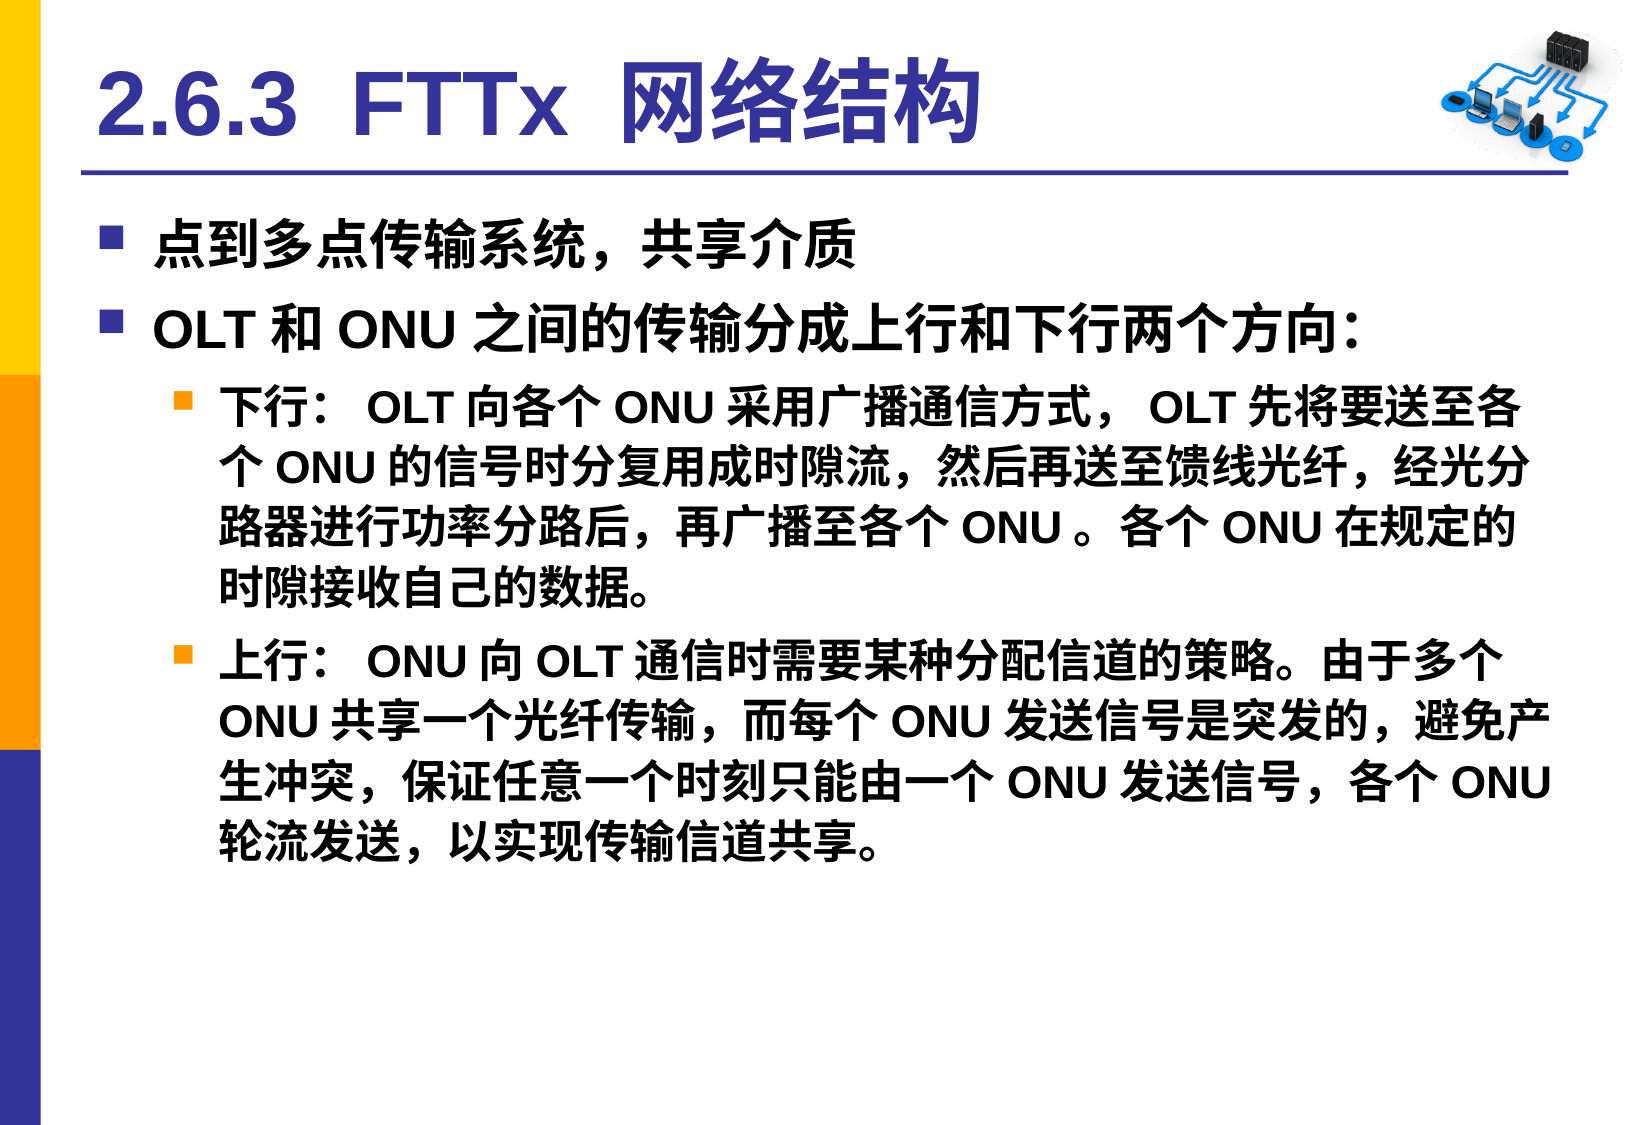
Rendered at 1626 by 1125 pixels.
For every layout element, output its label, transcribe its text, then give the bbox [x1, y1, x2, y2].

picture [1438, 30, 1624, 165]
list 点到多点传输系统，共享介质 OLT和ONU之间的传输分成上行和下行两个方向： 下行：OLT向各个ONU采用广播通信方式，OLT先将要送至各个ONU的信号时分复用成时隙流，然后再送至馈线光纤，经光分路器进行功率分路后，再广播至各个ONU。各个ONU在规定的时隙接收自己的数据。 上行：ONU向OLT通信时需要某种分配信道的策略。由于多个ONU共享一个光纤传输，而每个ONU发送信号是突发的，避免产生冲突，保证任意一个时刻只能由一个ONU发送信号，各个ONU轮流发送，以实现传输信道共享。 [81, 196, 1569, 1006]
title 2.6.3 FTTx 网络结构 [81, 30, 1569, 161]
